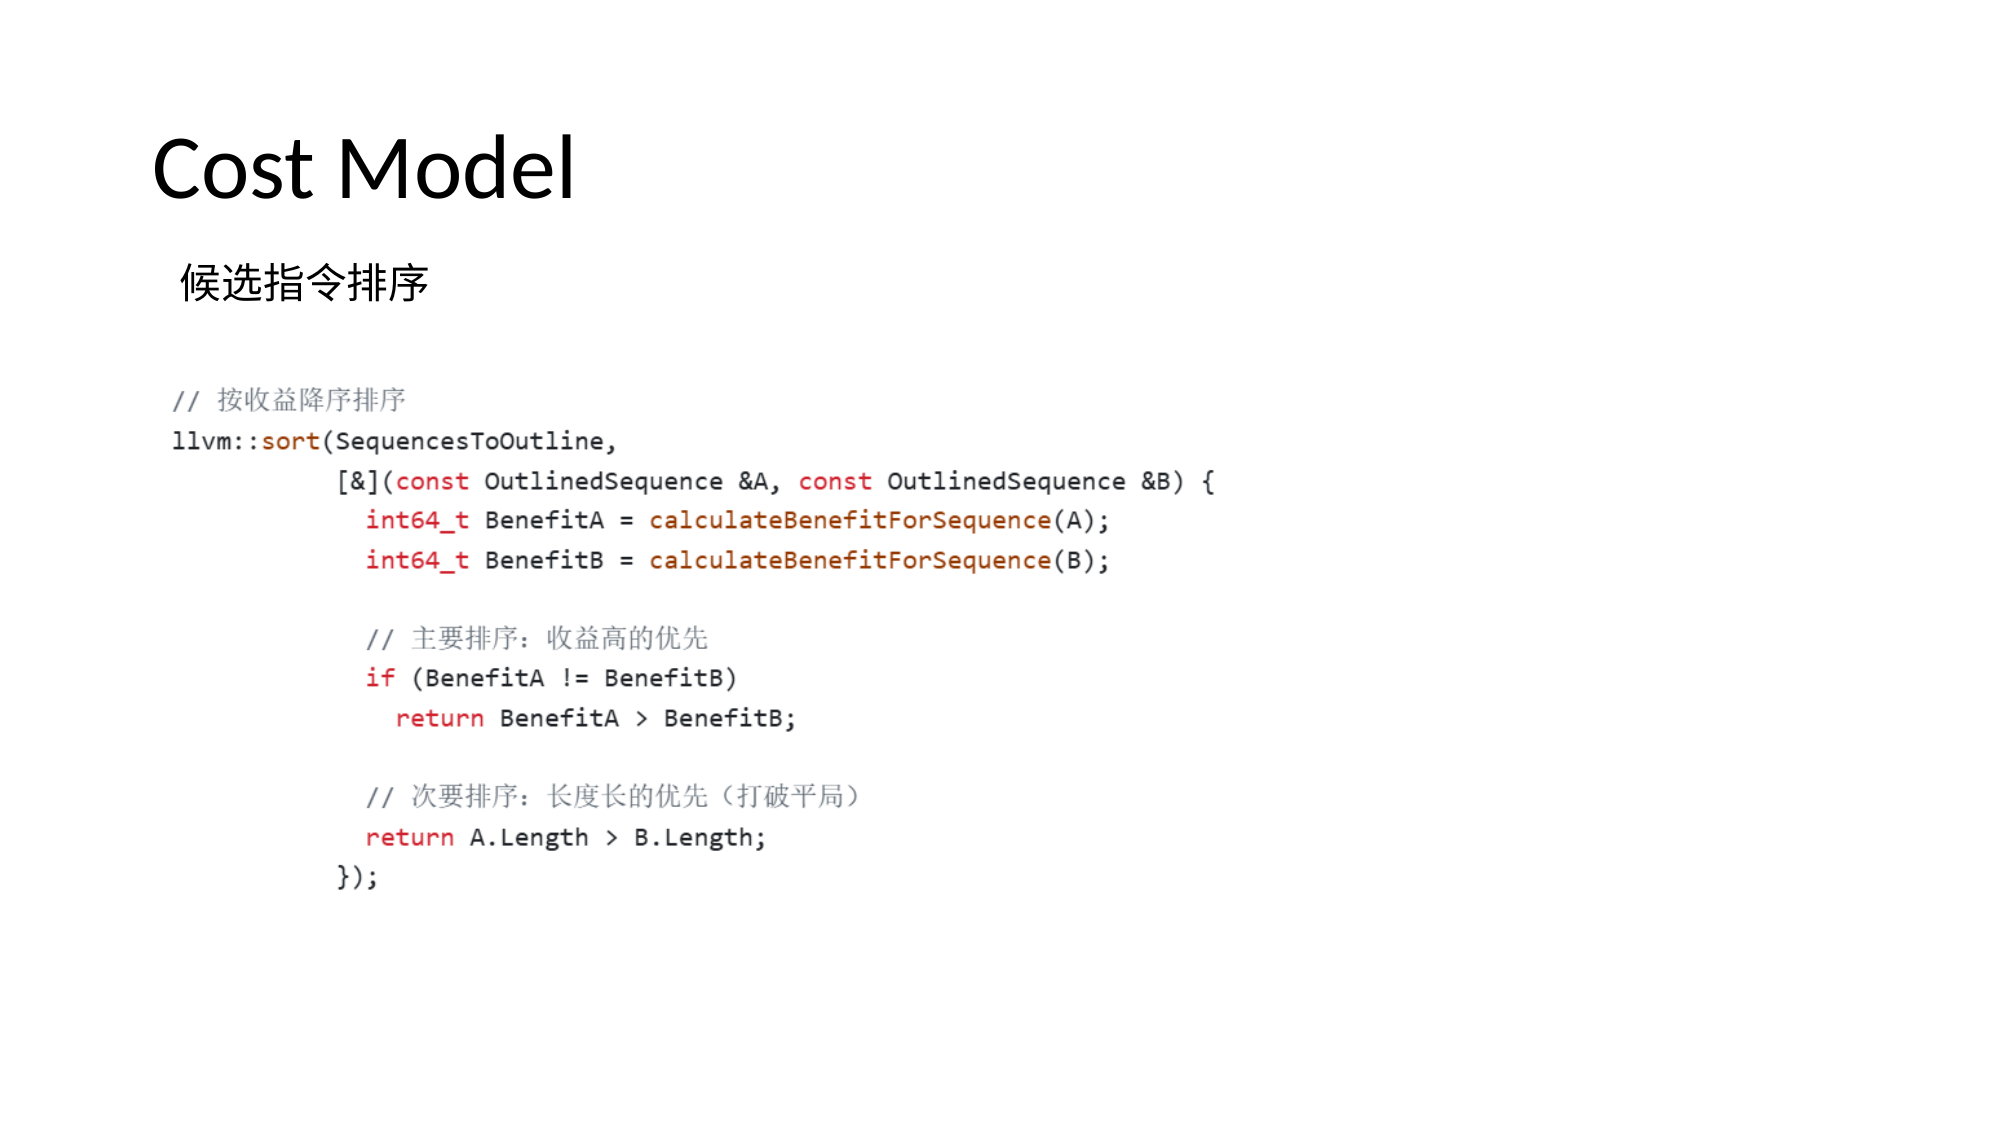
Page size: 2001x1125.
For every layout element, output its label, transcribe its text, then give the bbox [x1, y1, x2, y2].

picture [149, 355, 1228, 904]
text_box 候选指令排序 [165, 249, 832, 315]
title Cost Model [137, 59, 1863, 278]
